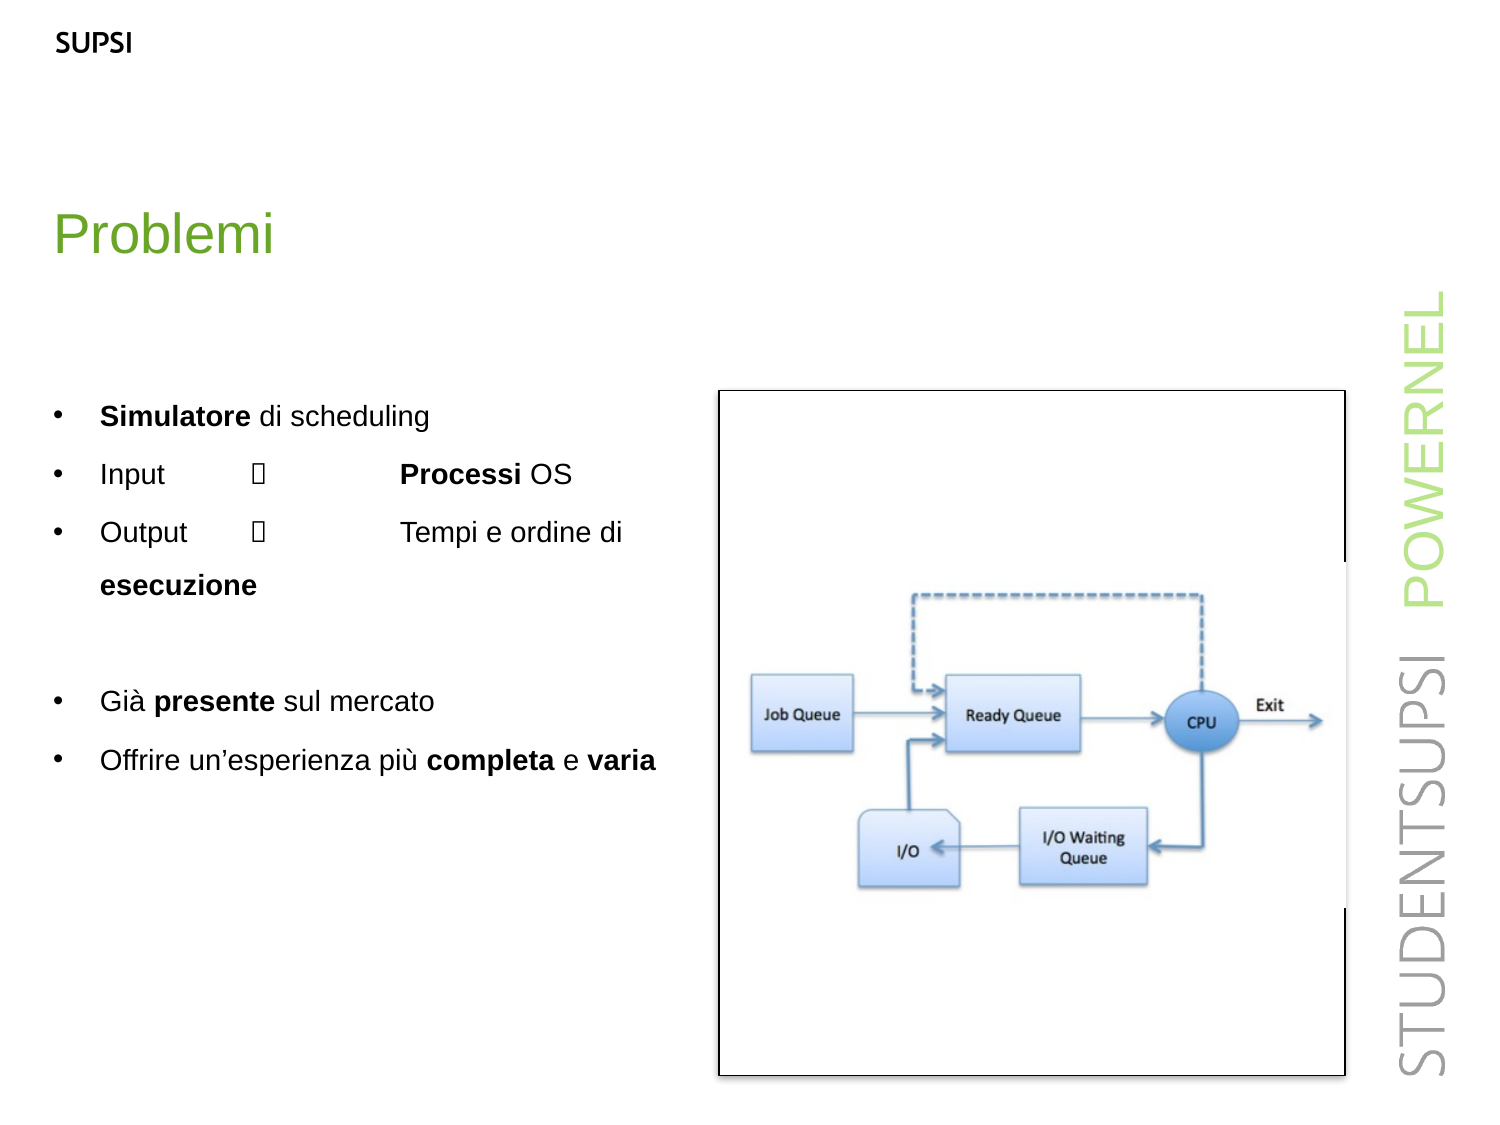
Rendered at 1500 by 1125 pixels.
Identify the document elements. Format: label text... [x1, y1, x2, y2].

picture [731, 562, 1346, 908]
picture [56, 30, 134, 53]
picture [1399, 657, 1445, 1076]
text_box POWERNEL [1379, 243, 1462, 627]
list Problemi [53, 197, 1341, 350]
text_box [718, 390, 1346, 1076]
list Simulatore di scheduling Input  Processi OS Output  Tempi e ordine di esecuzione Già presente sul mercato Offrire un’esperienza più completa e varia [53, 379, 680, 1077]
